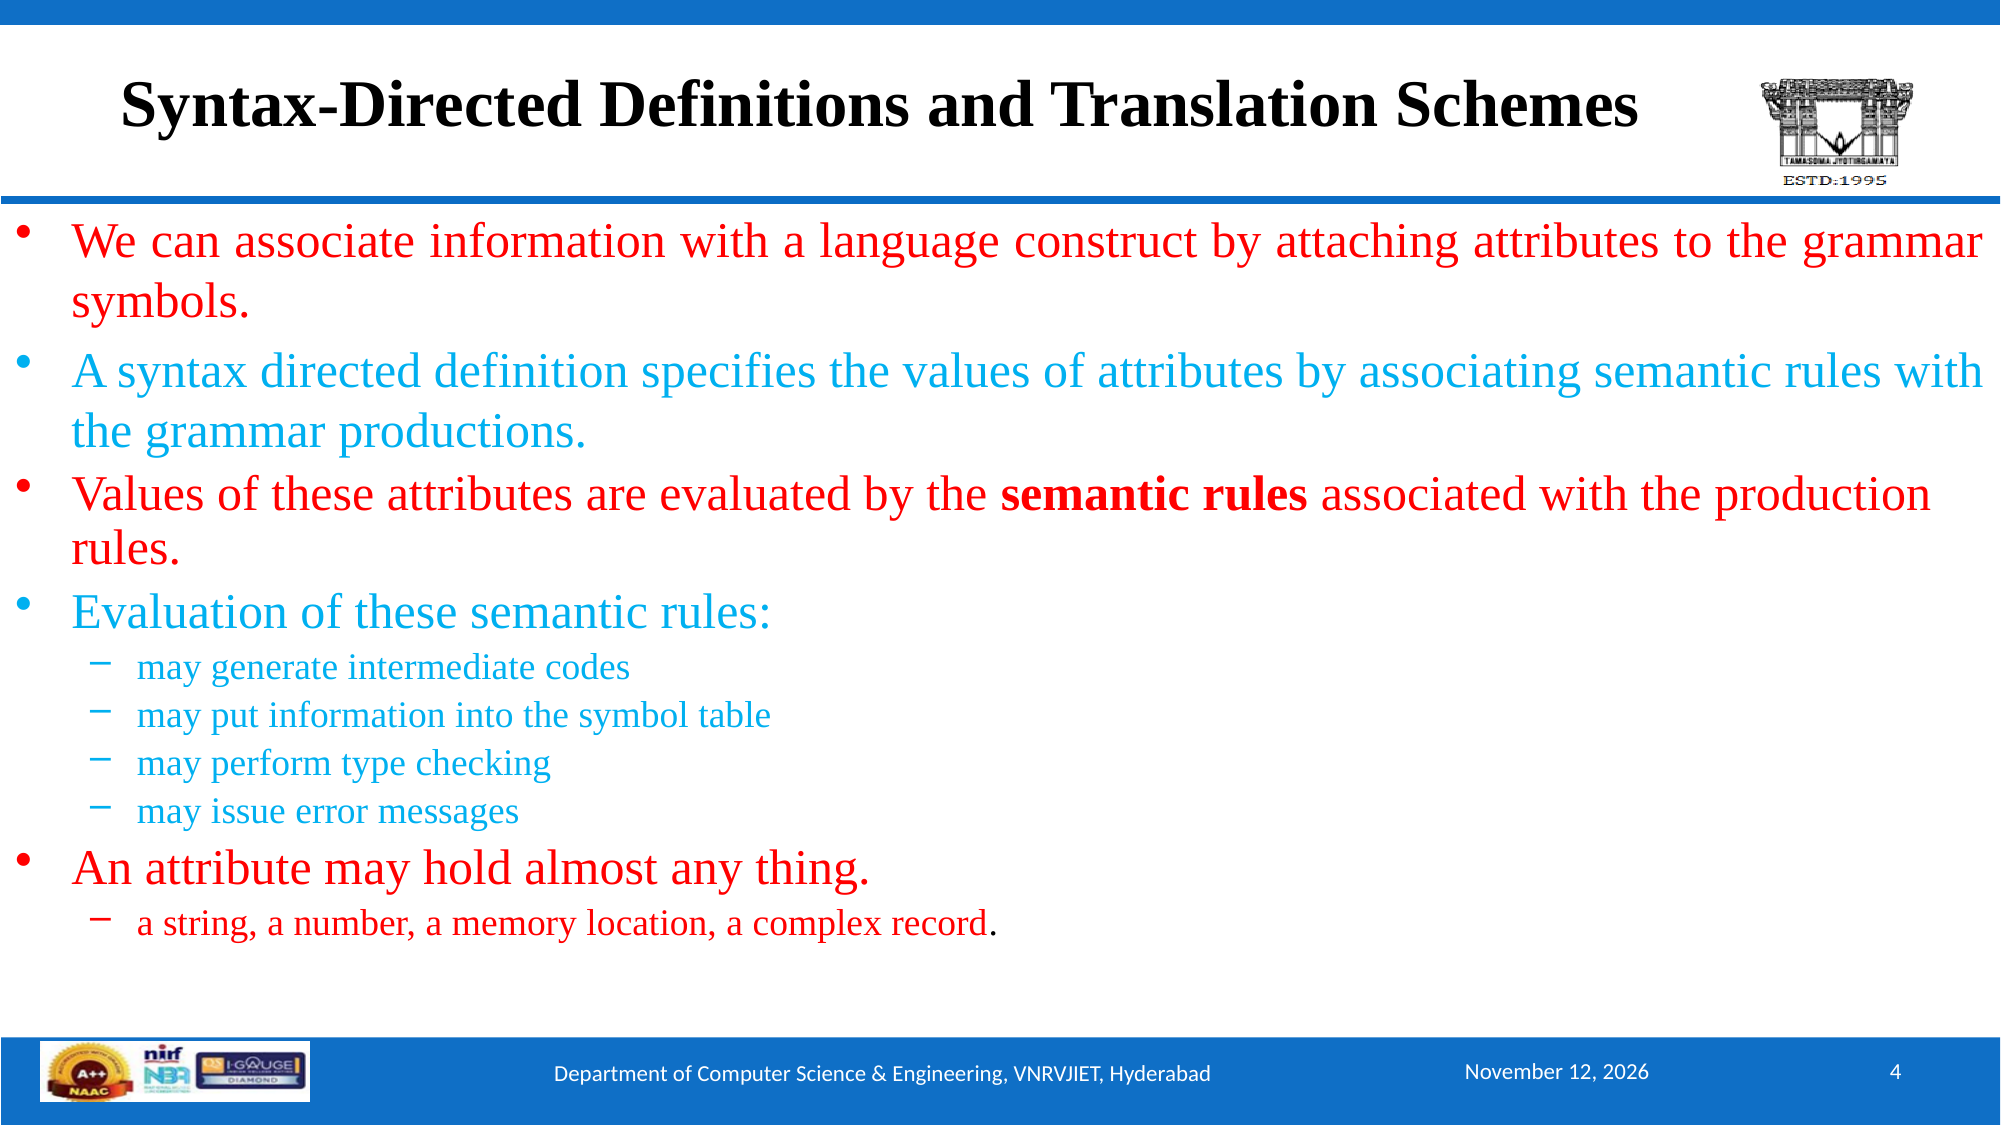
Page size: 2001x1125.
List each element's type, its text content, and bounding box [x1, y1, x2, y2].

slide_number 4 [1749, 1040, 1917, 1100]
picture [1749, 70, 1934, 194]
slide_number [1449, 1040, 1734, 1100]
picture [40, 1041, 310, 1102]
text_box Syntax-Directed Definitions and Translation Schemes [99, 24, 1663, 175]
text_box We can associate information with a language construct by attaching attributes to the grammar symbols. A syntax directed definition specifies the values of attributes by associating semantic rules with the grammar productions. Values of these attributes are evaluated by the semantic rules associated with the production rules. Evaluation of these semantic rules: may generate intermediate codes may put information into the symbol table may perform type checking may issue error messages An attribute may hold almost any thing. a string, a number, a memory location, a complex record. [0, 200, 2000, 988]
footer Department of Computer Science & Engineering, VNRVJIET, Hyderabad [333, 1041, 1434, 1102]
